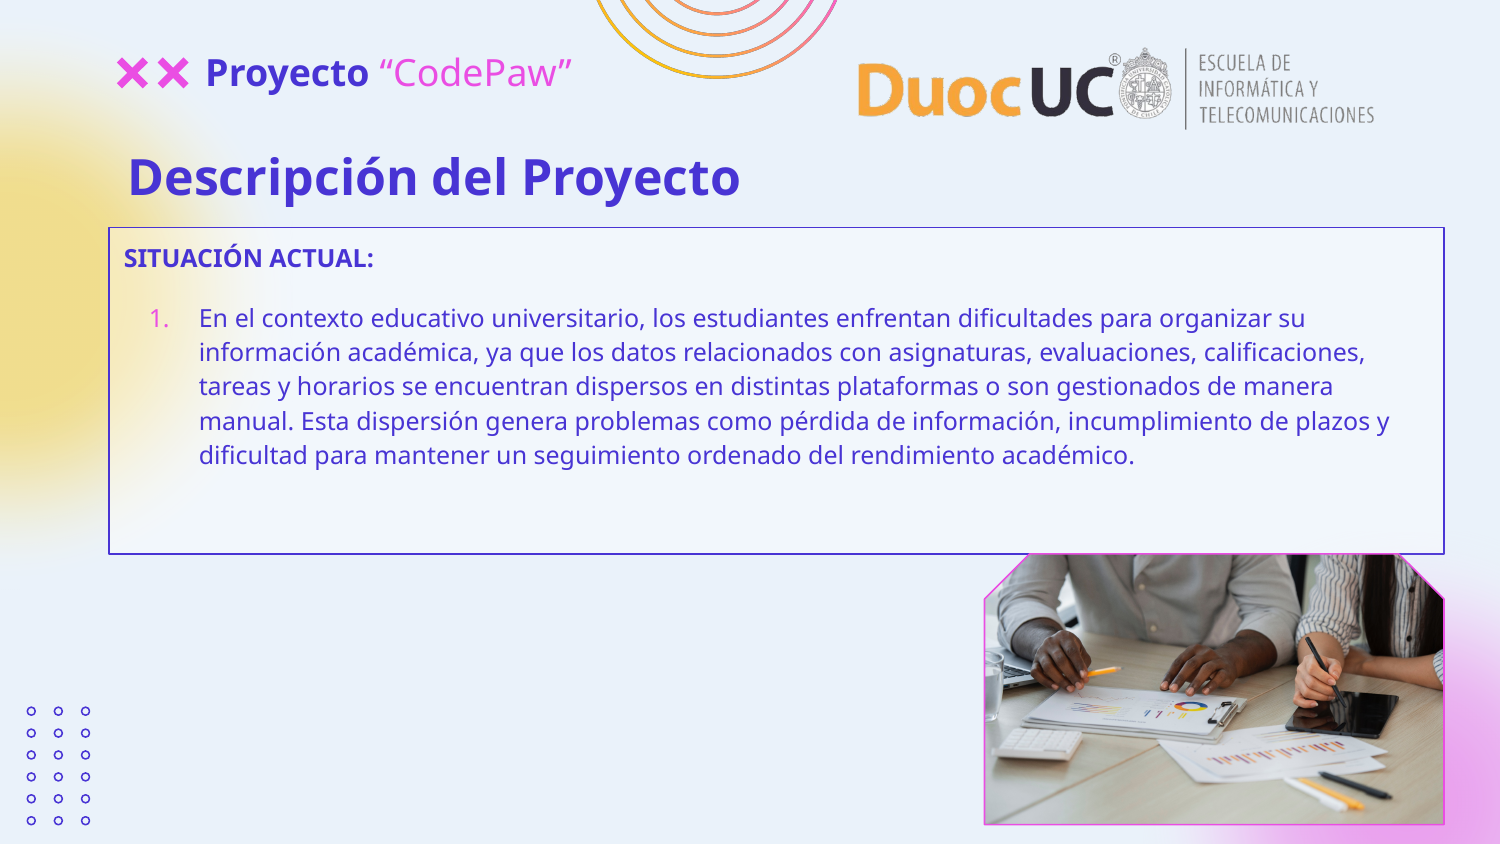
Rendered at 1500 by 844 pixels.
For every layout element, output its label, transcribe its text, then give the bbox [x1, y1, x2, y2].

picture [0, 0, 293, 594]
text_box Proyecto “CodePaw” [190, 39, 683, 110]
picture [984, 526, 1500, 844]
subtitle SITUACIÓN ACTUAL: En el contexto educativo universitario, los estudiantes enfrentan dificultades para organizar su información académica, ya que los datos relacionados con asignaturas, evaluaciones, calificaciones, tareas y horarios se encuentran dispersos en distintas plataformas o son gestionados de manera manual. Esta dispersión genera problemas como pérdida de información, incumplimiento de plazos y dificultad para mantener un seguimiento ordenado del rendimiento académico. [108, 227, 1445, 555]
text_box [0, 734, 118, 798]
picture [562, 0, 1375, 138]
title Descripción del Proyecto [112, 128, 1062, 221]
